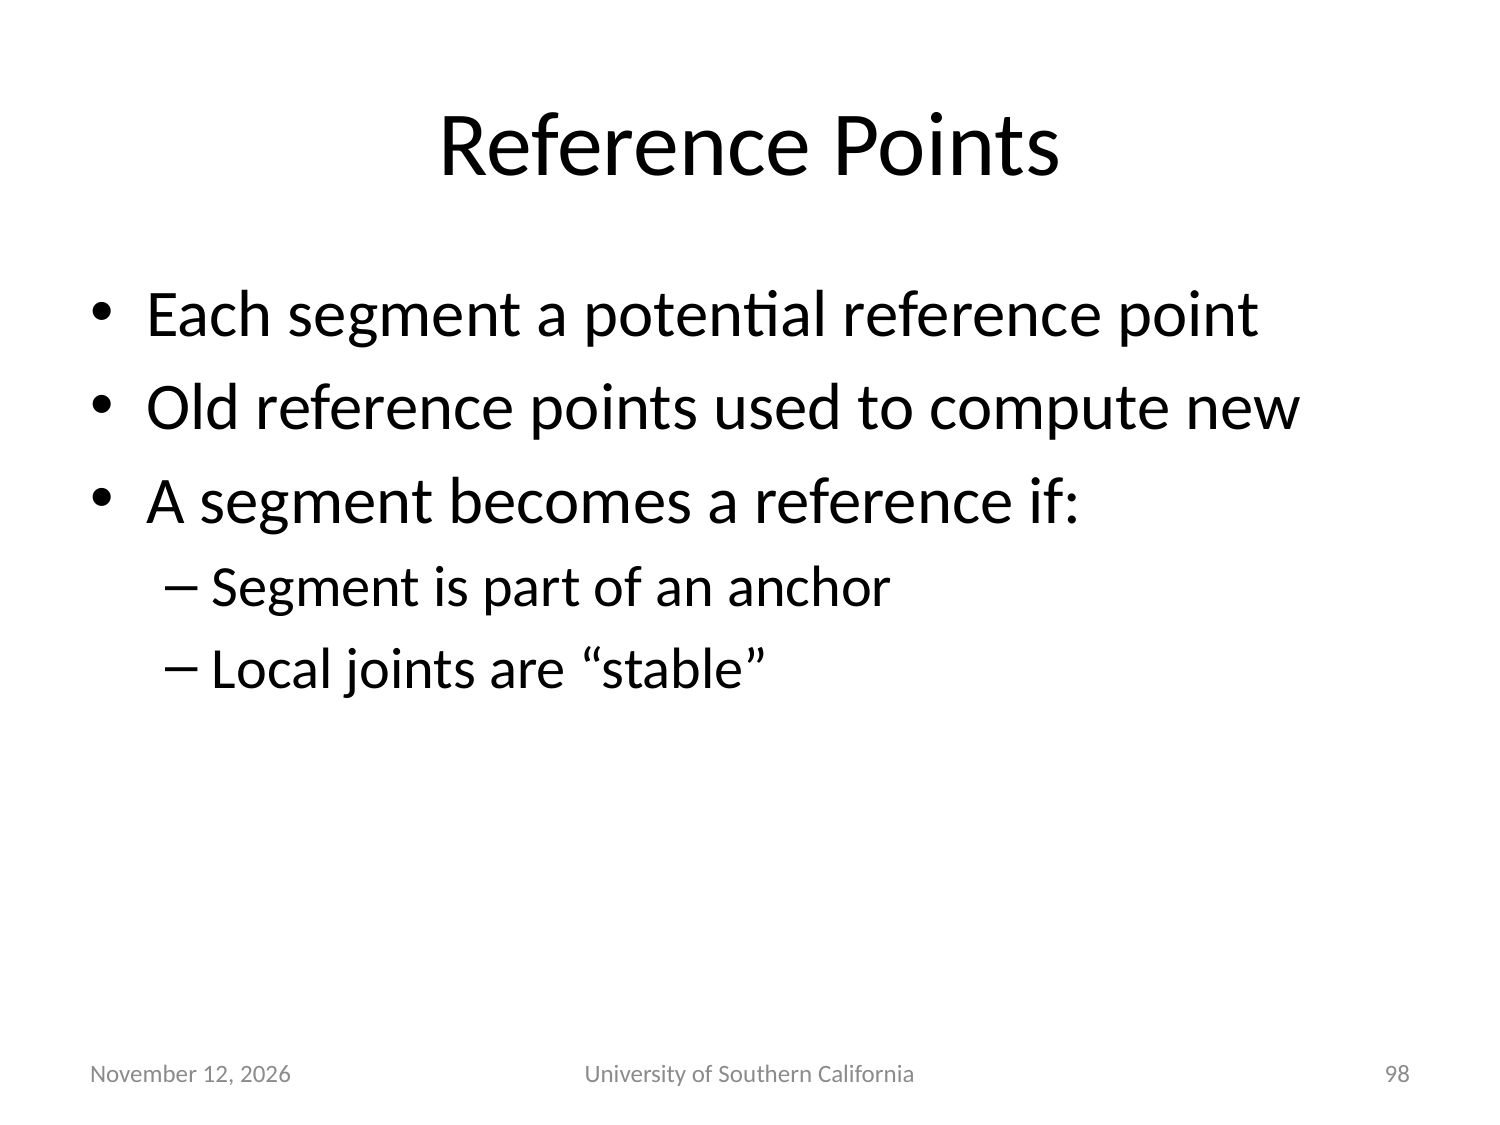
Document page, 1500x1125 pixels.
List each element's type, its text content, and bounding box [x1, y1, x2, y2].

footer University of Southern California [512, 1042, 988, 1103]
slide_number 98 [1074, 1042, 1425, 1103]
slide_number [75, 1042, 425, 1103]
list Each segment a potential reference point Old reference points used to compute new A segment becomes a reference if: Segment is part of an anchor Local joints are “stable” [75, 262, 1425, 1005]
title Reference Points [75, 45, 1425, 233]
